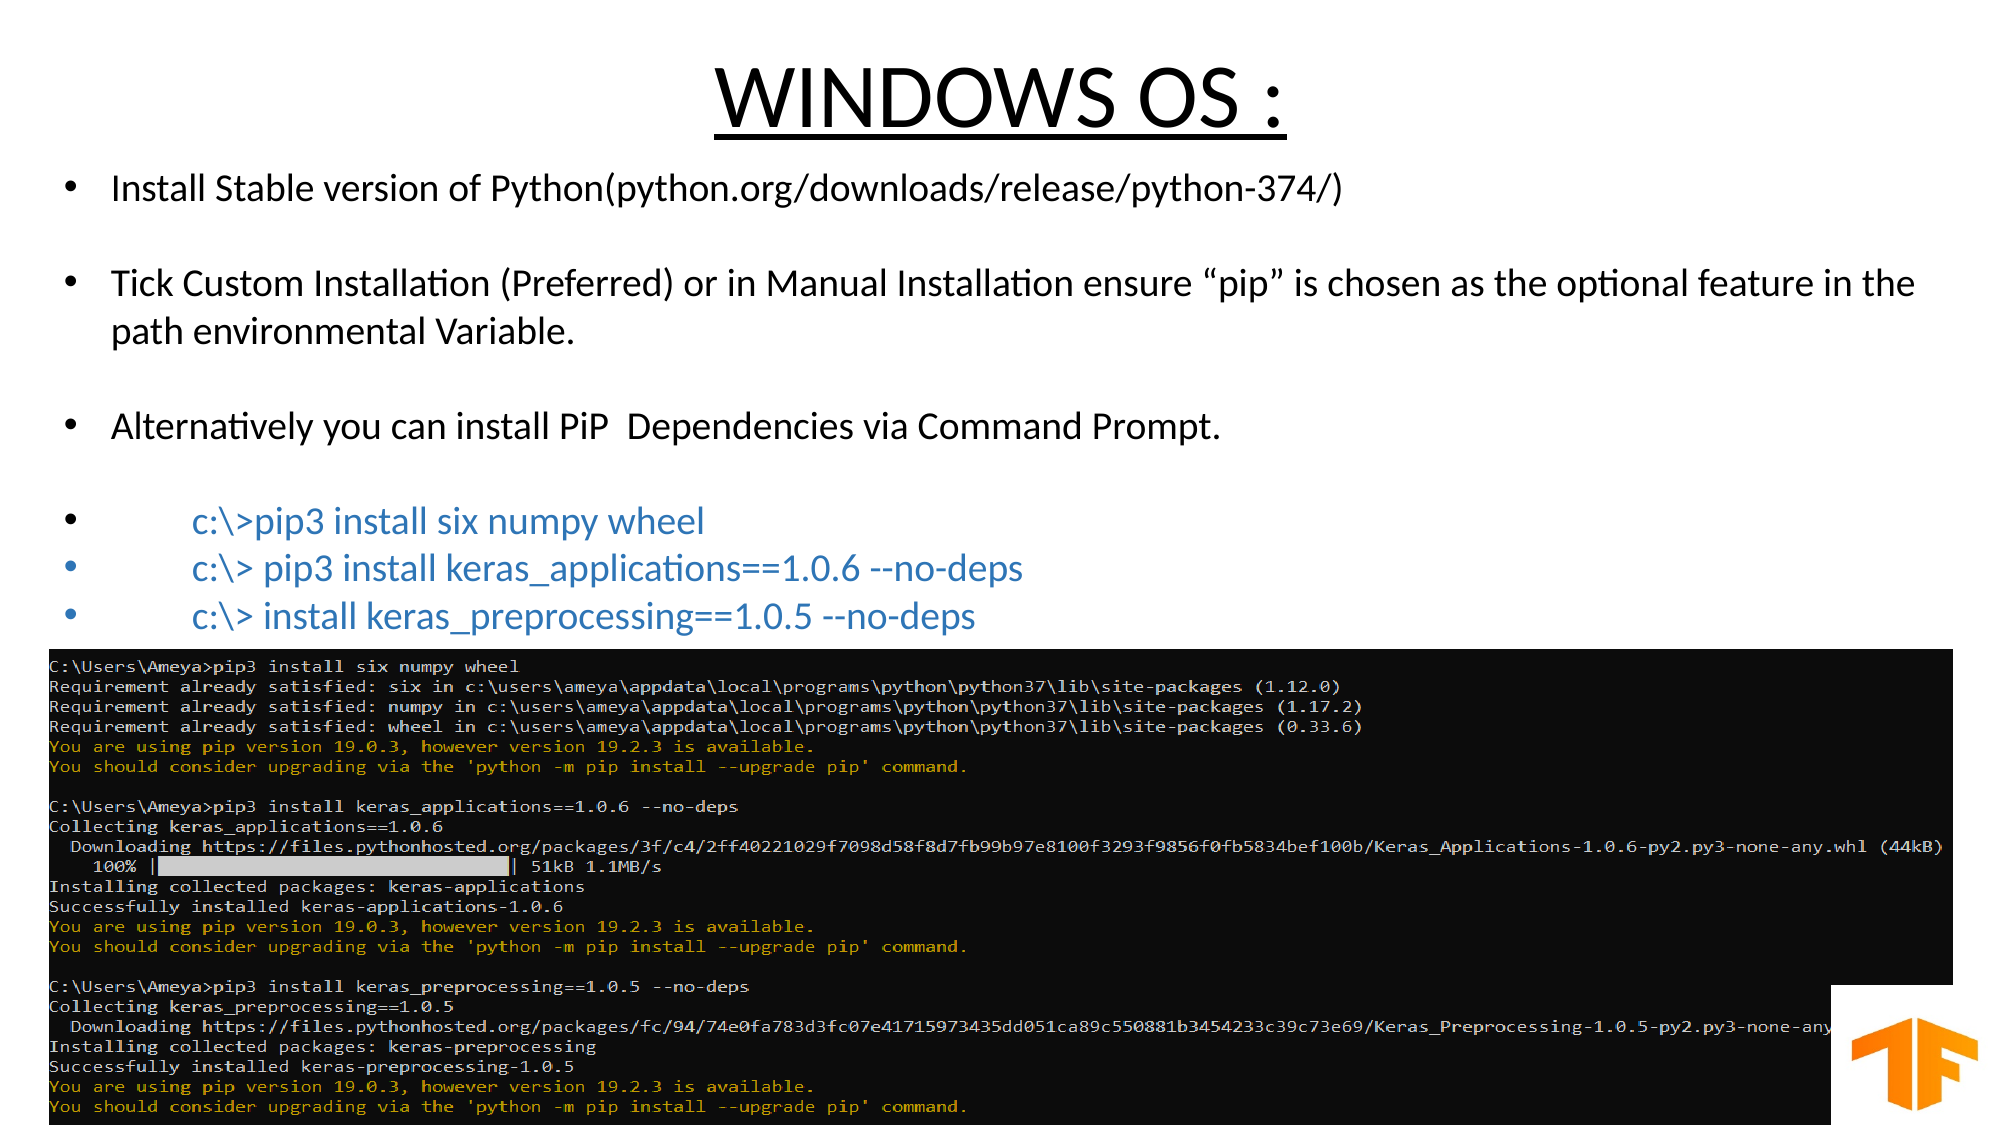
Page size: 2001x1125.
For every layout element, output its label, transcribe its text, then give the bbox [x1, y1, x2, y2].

text_box Install Stable version of Python(python.org/downloads/release/python-374/) Tick Custom Installation (Preferred) or in Manual Installation ensure “pip” is chosen as the optional feature in the path environmental Variable. Alternatively you can install PiP Dependencies via Command Prompt. c:\>pip3 install six numpy wheel c:\> pip3 install keras_applications==1.0.6 --no-deps c:\> install keras_preprocessing==1.0.5 --no-deps [49, 155, 2000, 645]
picture [49, 649, 2000, 1125]
text_box WINDOWS OS : [699, 28, 1302, 154]
